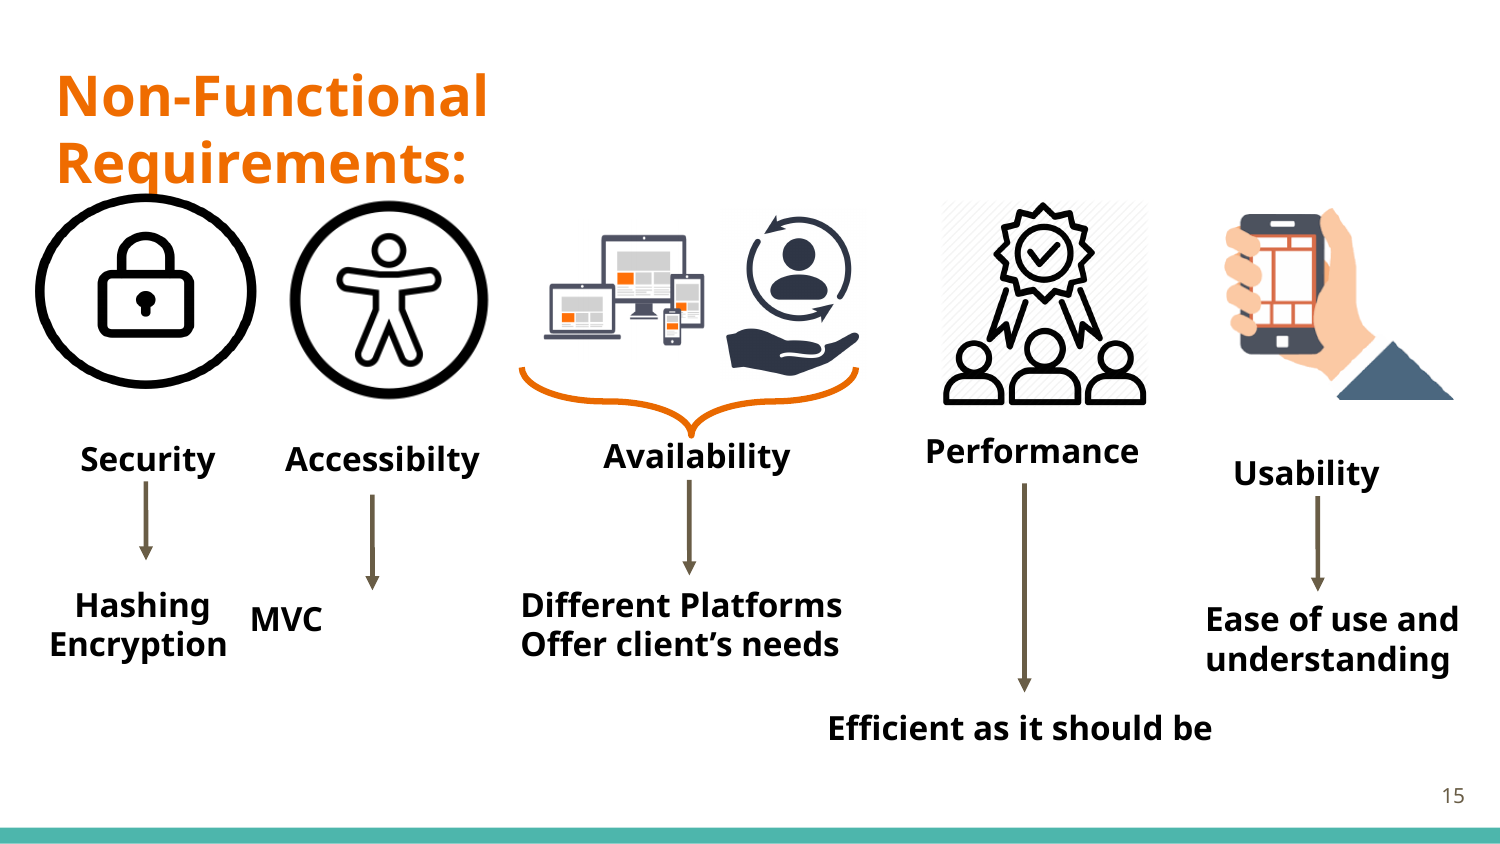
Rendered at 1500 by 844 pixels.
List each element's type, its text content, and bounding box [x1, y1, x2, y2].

text_box Non-Functional Requirements: [40, 44, 736, 142]
text_box [1018, 483, 1031, 692]
picture [283, 194, 495, 406]
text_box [533, 208, 868, 381]
text_box Performance [910, 414, 1220, 452]
text_box Ease of use and understanding [1190, 583, 1500, 844]
text_box Accessibilty [275, 423, 580, 461]
text_box Efficient as it should be [812, 692, 1305, 844]
picture [1215, 192, 1466, 416]
text_box [1311, 496, 1325, 583]
picture [940, 199, 1149, 408]
text_box MVC [275, 583, 518, 844]
text_box Usability [1218, 437, 1500, 474]
text_box Availability [588, 420, 840, 457]
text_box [19, 185, 271, 844]
text_box Different Platforms Offer client’s needs [505, 568, 914, 844]
text_box [520, 367, 529, 383]
text_box [366, 494, 379, 583]
text_box [537, 388, 841, 437]
text_box [683, 479, 696, 568]
